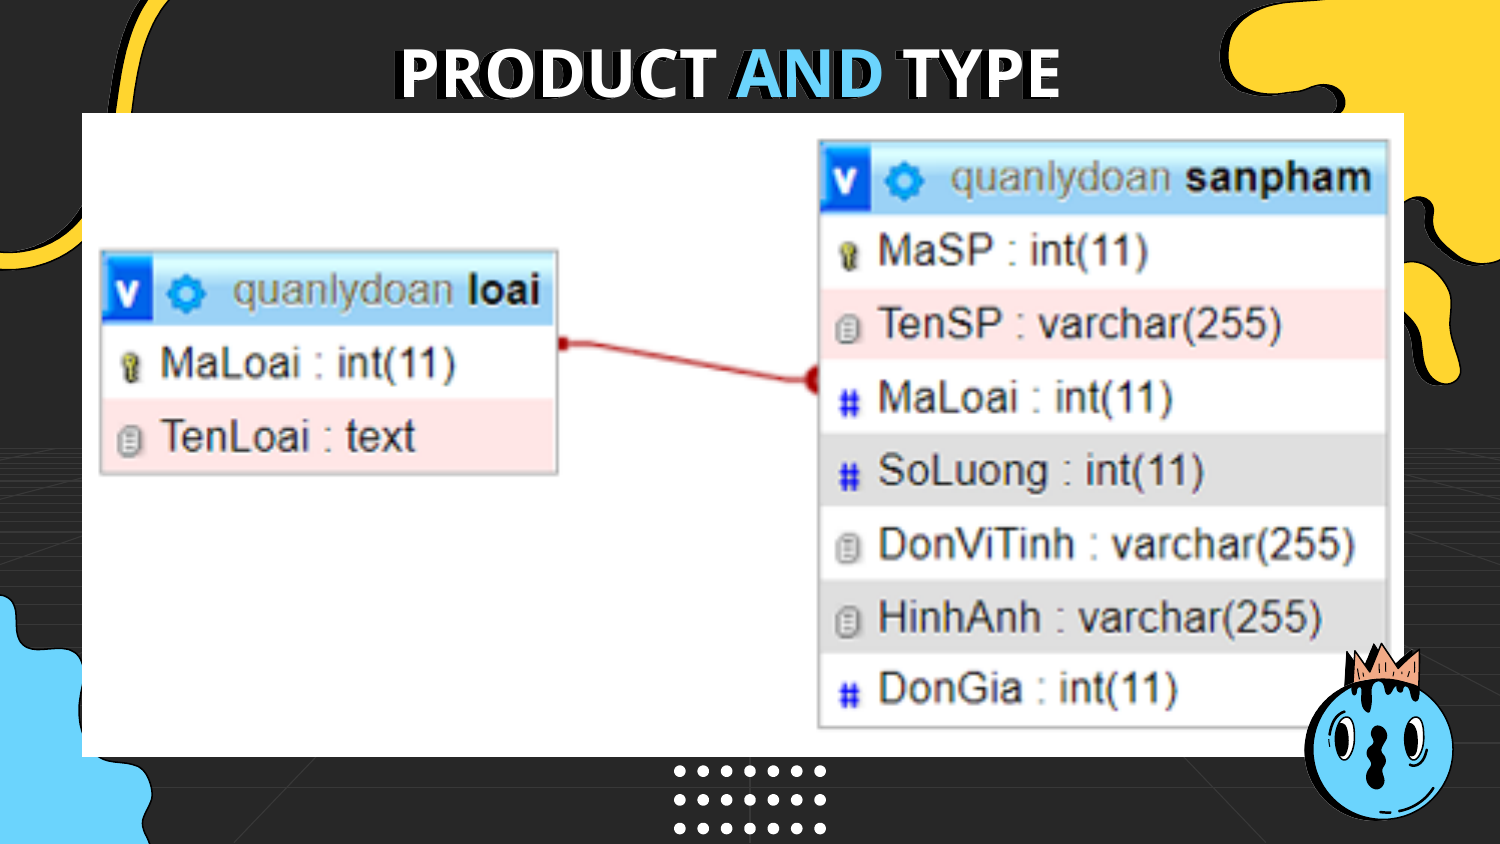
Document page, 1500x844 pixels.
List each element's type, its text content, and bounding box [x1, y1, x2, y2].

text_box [1312, 643, 1454, 820]
picture [82, 113, 1405, 757]
title PRODUCT AND TYPE [98, 33, 1363, 109]
